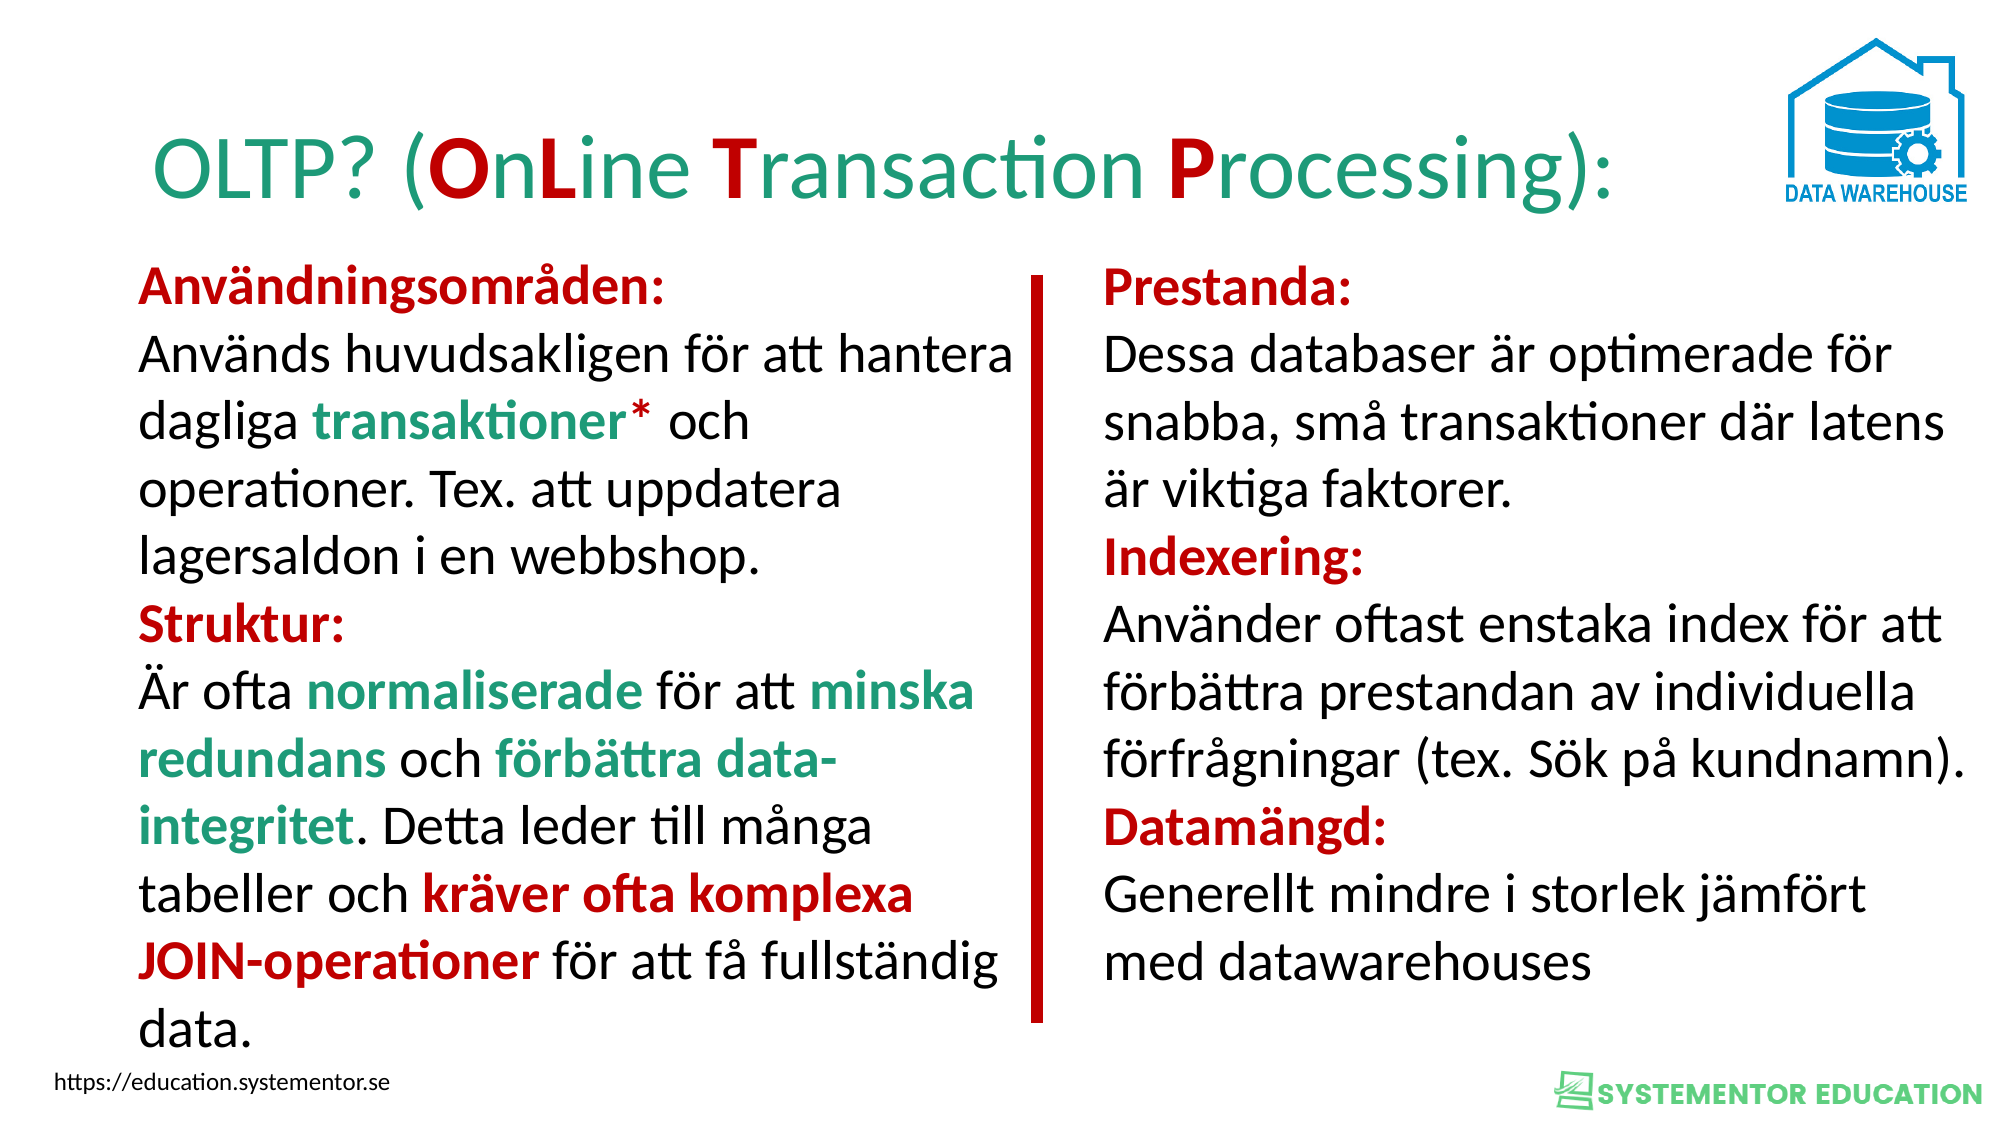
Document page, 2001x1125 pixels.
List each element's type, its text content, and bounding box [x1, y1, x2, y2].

text_box Användningsområden: Används huvudsakligen för att hantera dagliga transaktioner* och operationer. Tex. att uppdatera lagersaldon i en webbshop. Struktur: Är ofta normaliserade för att minska redundans och förbättra data-integritet. Detta leder till många tabeller och kräver ofta komplexa JOIN-operationer för att få fullständig data. [118, 238, 1056, 1058]
text_box https://education.systementor.se [38, 1058, 625, 1104]
picture [1752, 0, 2000, 248]
text_box Prestanda: Dessa databaser är optimerade för snabba, små transaktioner där latens är viktiga faktorer. Indexering: Använder oftast enstaka index för att förbättra prestandan av individuella förfrågningar (tex. Sök på kundnamn). Datamängd: Generellt mindre i storlek jämfört med datawarehouses [1083, 239, 1994, 1058]
picture [1545, 1057, 1996, 1125]
text_box OLTP? (OnLine Transaction Processing): [137, 59, 1747, 278]
